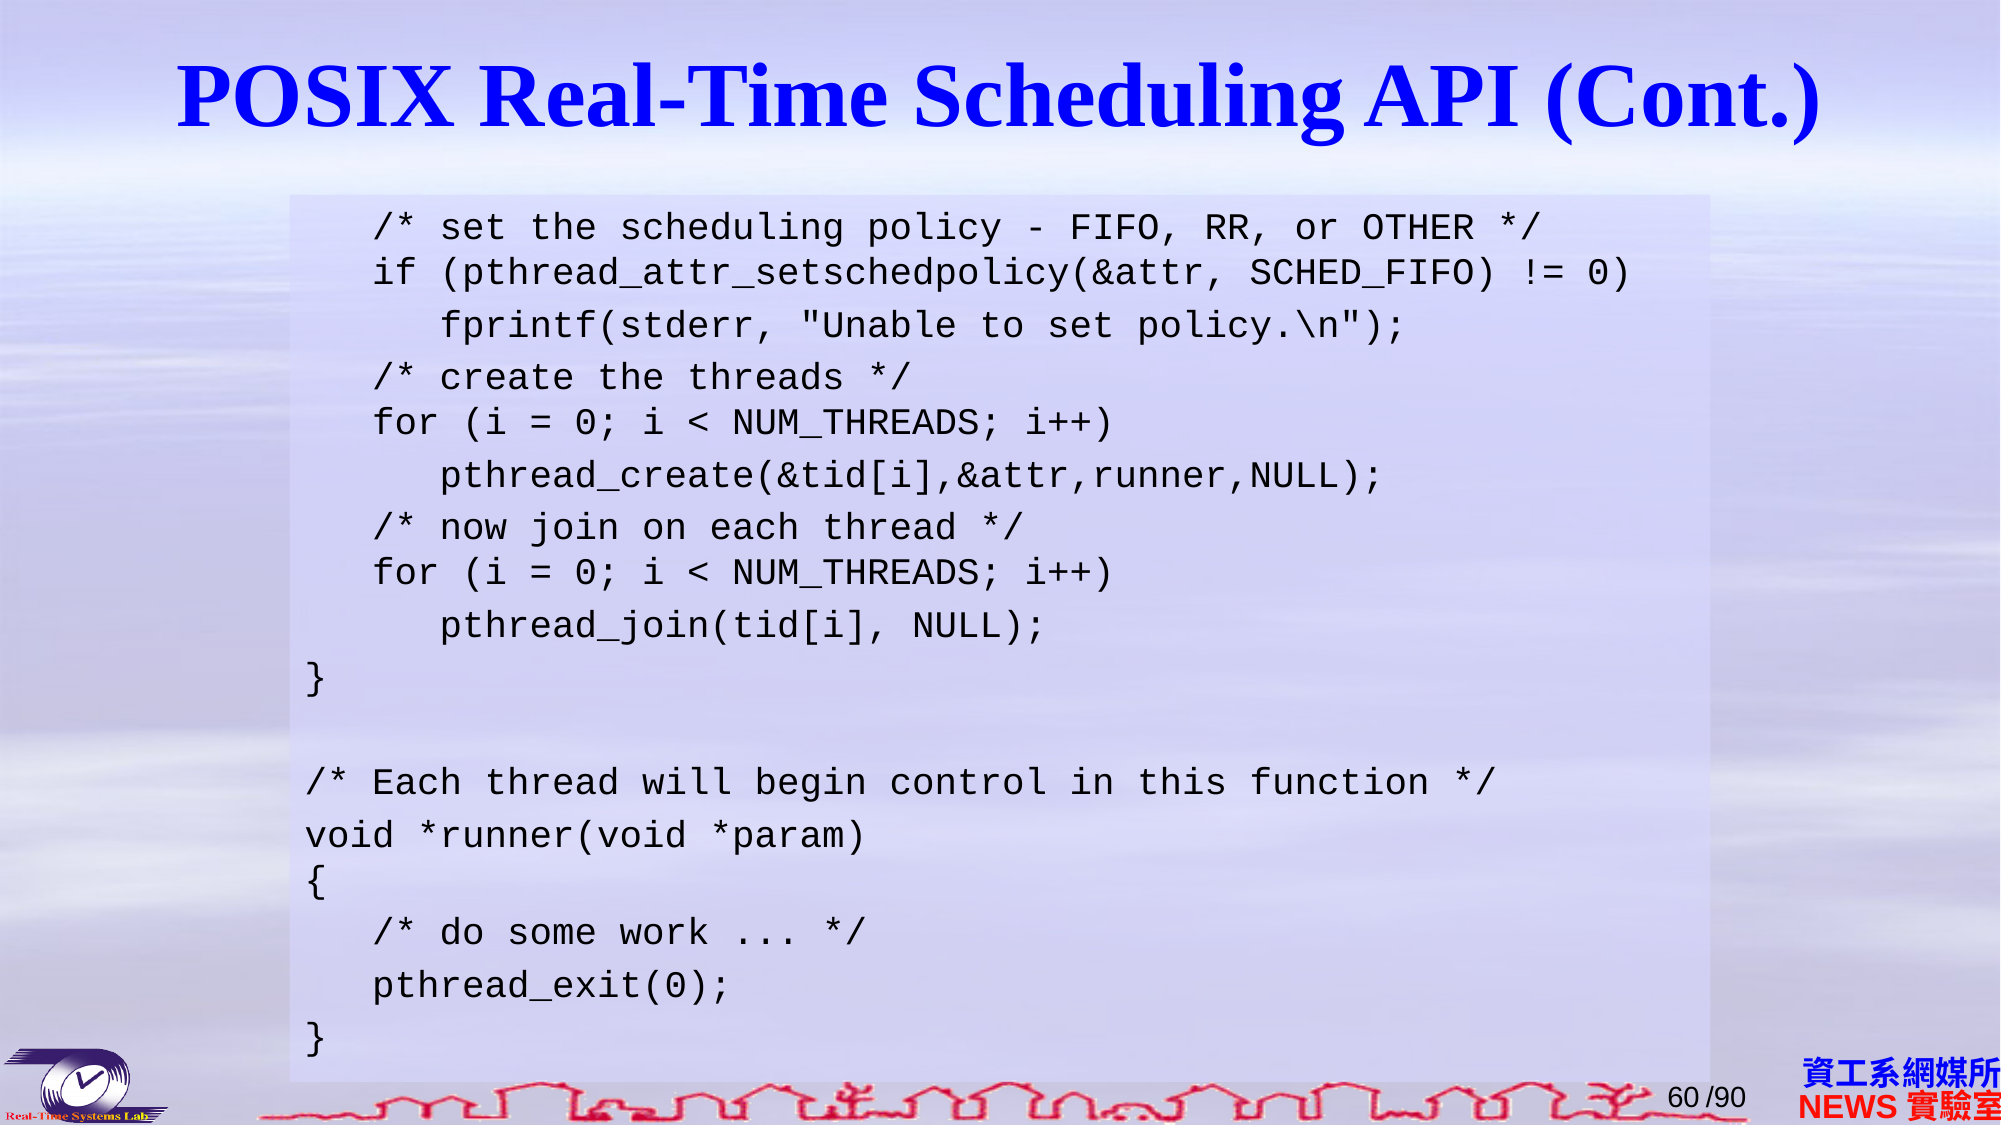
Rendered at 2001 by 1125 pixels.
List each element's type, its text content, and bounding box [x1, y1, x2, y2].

slide_number 59 [1248, 1070, 1715, 1125]
title POSIX Real-Time Scheduling API (Cont.) [102, 42, 1898, 138]
picture [0, 0, 2001, 1125]
footer /90 [1715, 1070, 2000, 1125]
list /* set the scheduling policy - FIFO, RR, or OTHER */ if (pthread_attr_setschedpolicy(&attr, SCHED_FIFO) != 0) fprintf(stderr, "Unable to set policy.\n"); /* create the threads */ for (i = 0; i < NUM_THREADS; i++) pthread_create(&tid[i],&attr,runner,NULL); /* now join on each thread */ for (i = 0; i < NUM_THREADS; i++) pthread_join(tid[i], NULL); } /* Each thread will begin control in this function */ void *runner(void *param) { /* do some work ... */ pthread_exit(0); } [289, 194, 1711, 1083]
